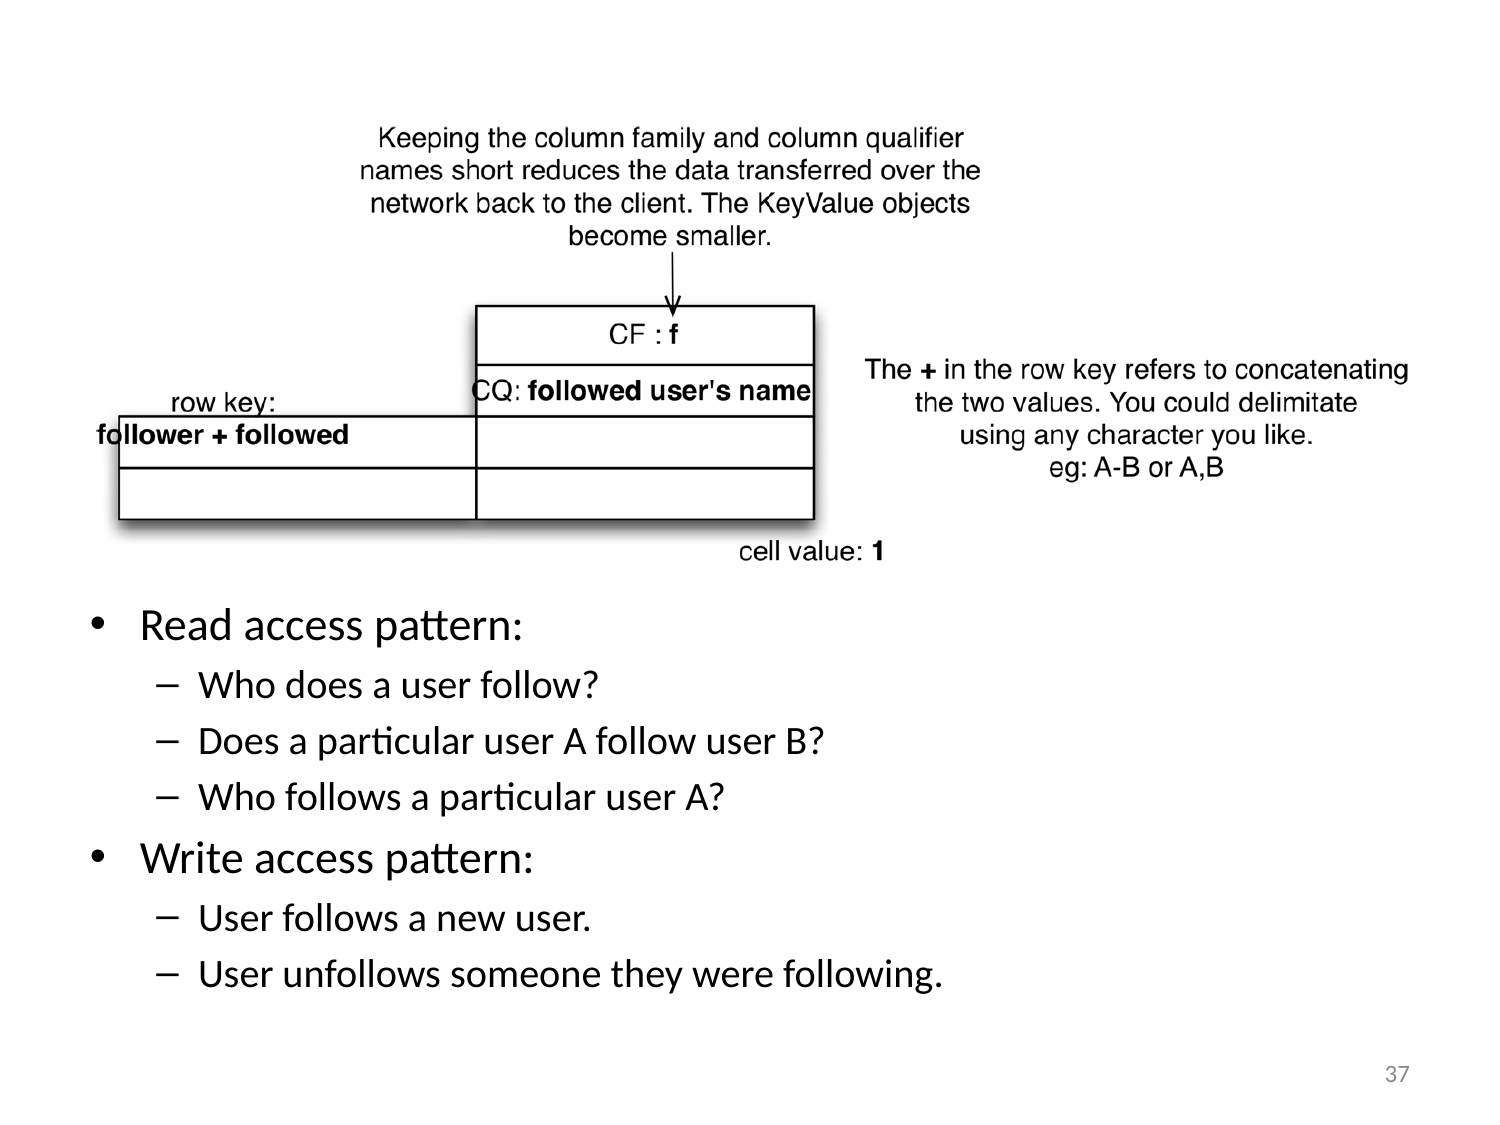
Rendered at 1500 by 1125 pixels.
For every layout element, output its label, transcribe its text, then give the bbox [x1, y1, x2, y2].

slide_number 37 [1074, 1042, 1425, 1103]
text_box Read access pattern: Who does a user follow? Does a particular user A follow user B? Who follows a particular user A? Write access pattern: User follows a new user. User unfollows someone they were following. [74, 596, 1425, 1005]
picture [70, 99, 1430, 588]
